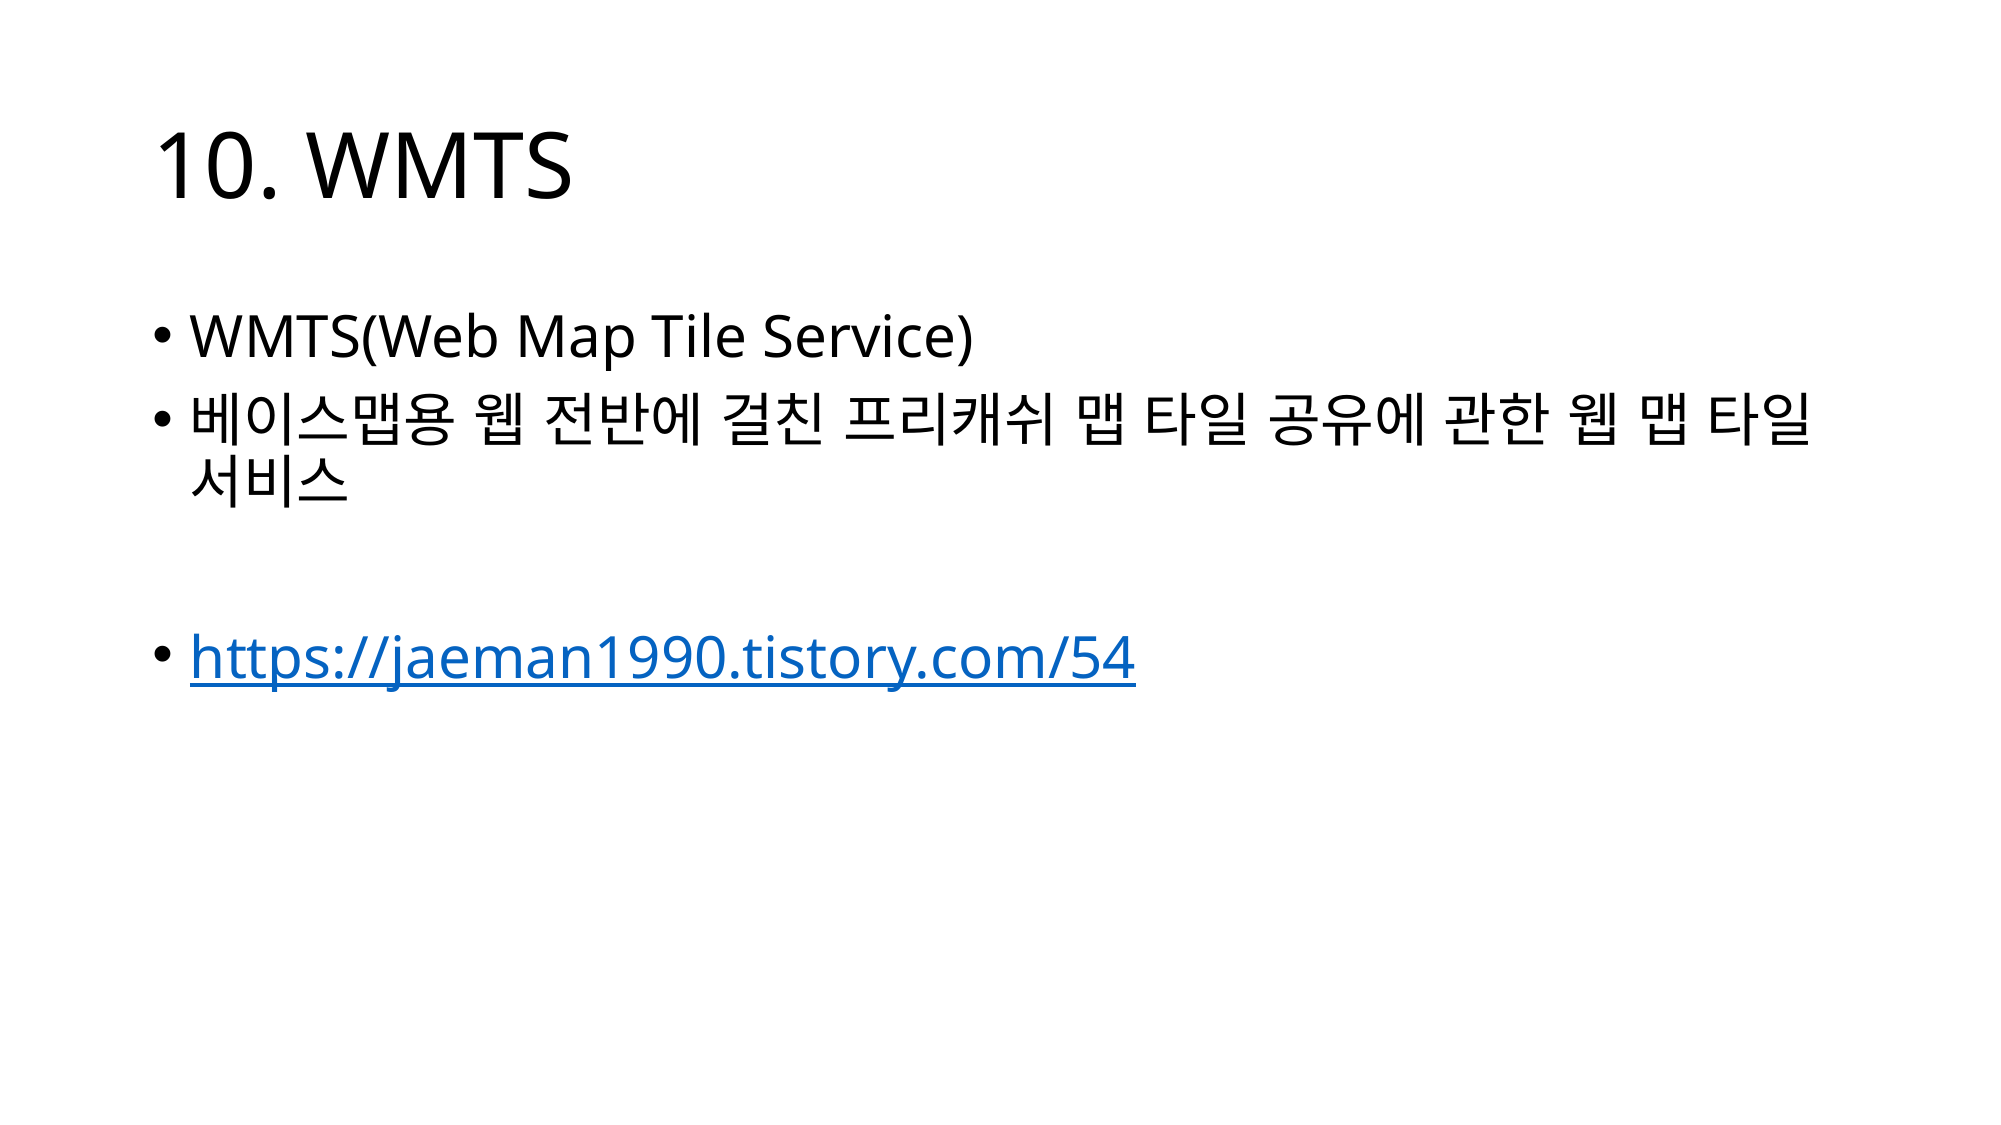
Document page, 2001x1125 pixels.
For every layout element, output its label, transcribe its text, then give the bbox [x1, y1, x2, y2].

title 10. WMTS [137, 59, 1863, 278]
list WMTS(Web Map Tile Service) 베이스맵용 웹 전반에 걸친 프리캐쉬 맵 타일 공유에 관한 웹 맵 타일 서비스 https://jaeman1990.tistory.com/54 [137, 299, 1863, 1014]
